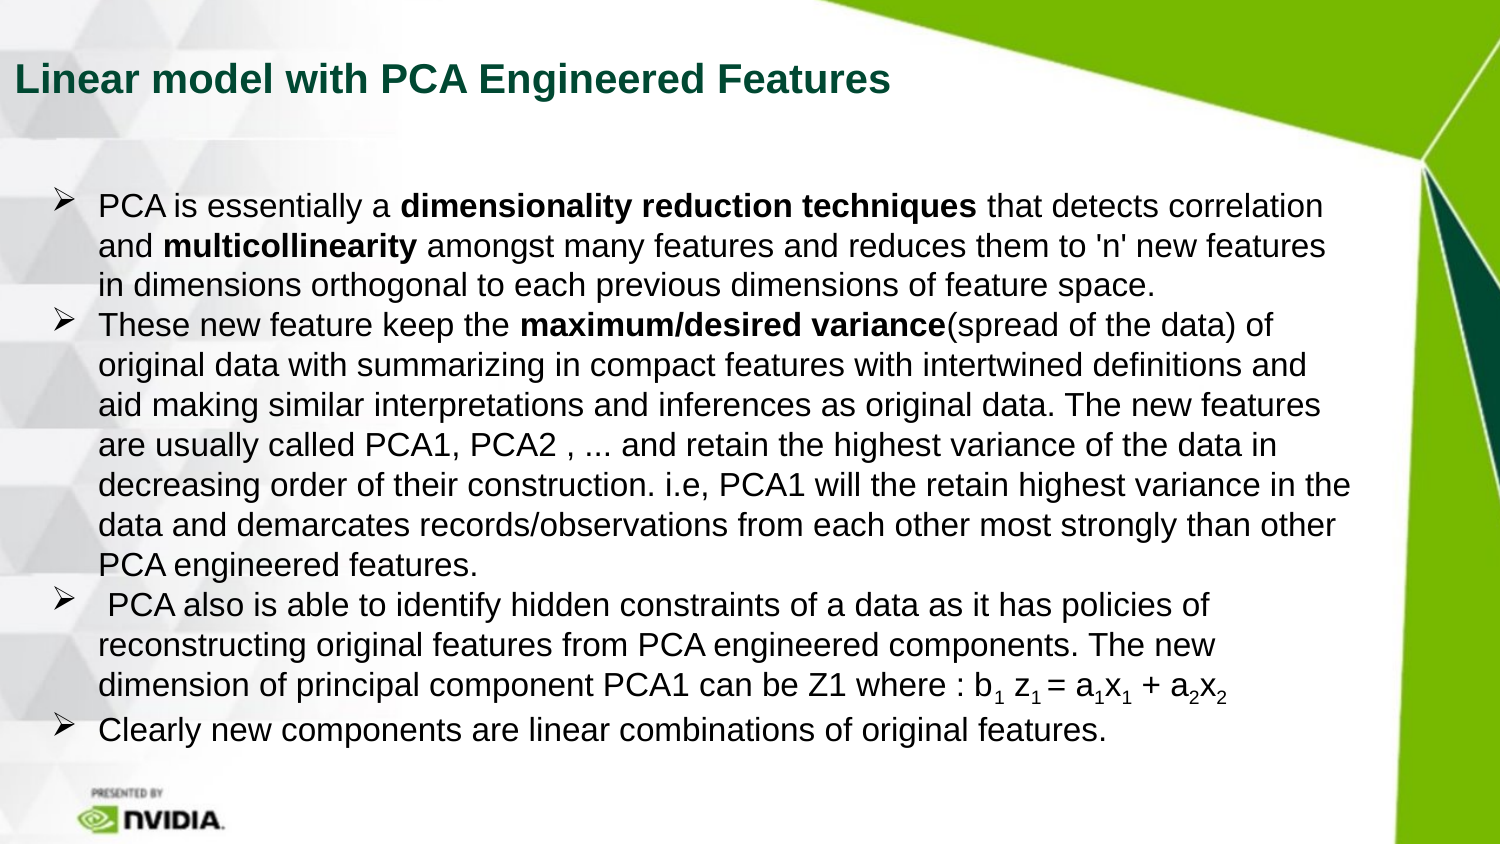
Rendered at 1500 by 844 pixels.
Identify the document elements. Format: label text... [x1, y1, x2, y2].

text_box PCA is essentially a dimensionality reduction techniques that detects correlation and multicollinearity amongst many features and reduces them to 'n' new features in dimensions orthogonal to each previous dimensions of feature space. These new feature keep the maximum/desired variance(spread of the data) of original data with summarizing in compact features with intertwined definitions and aid making similar interpretations and inferences as original data. The new features are usually called PCA1, PCA2 , ... and retain the highest variance of the data in decreasing order of their construction. i.e, PCA1 will the retain highest variance in the data and demarcates records/observations from each other most strongly than other PCA engineered features. PCA also is able to identify hidden constraints of a data as it has policies of reconstructing original features from PCA engineered components. The new dimension of principal component PCA1 can be Z1 where : b1 z1 = a1x1 + a2x2 Clearly new components are linear combinations of original features. [36, 176, 1370, 756]
picture [0, 0, 1500, 844]
text_box Linear model with PCA Engineered Features [0, 44, 1072, 110]
